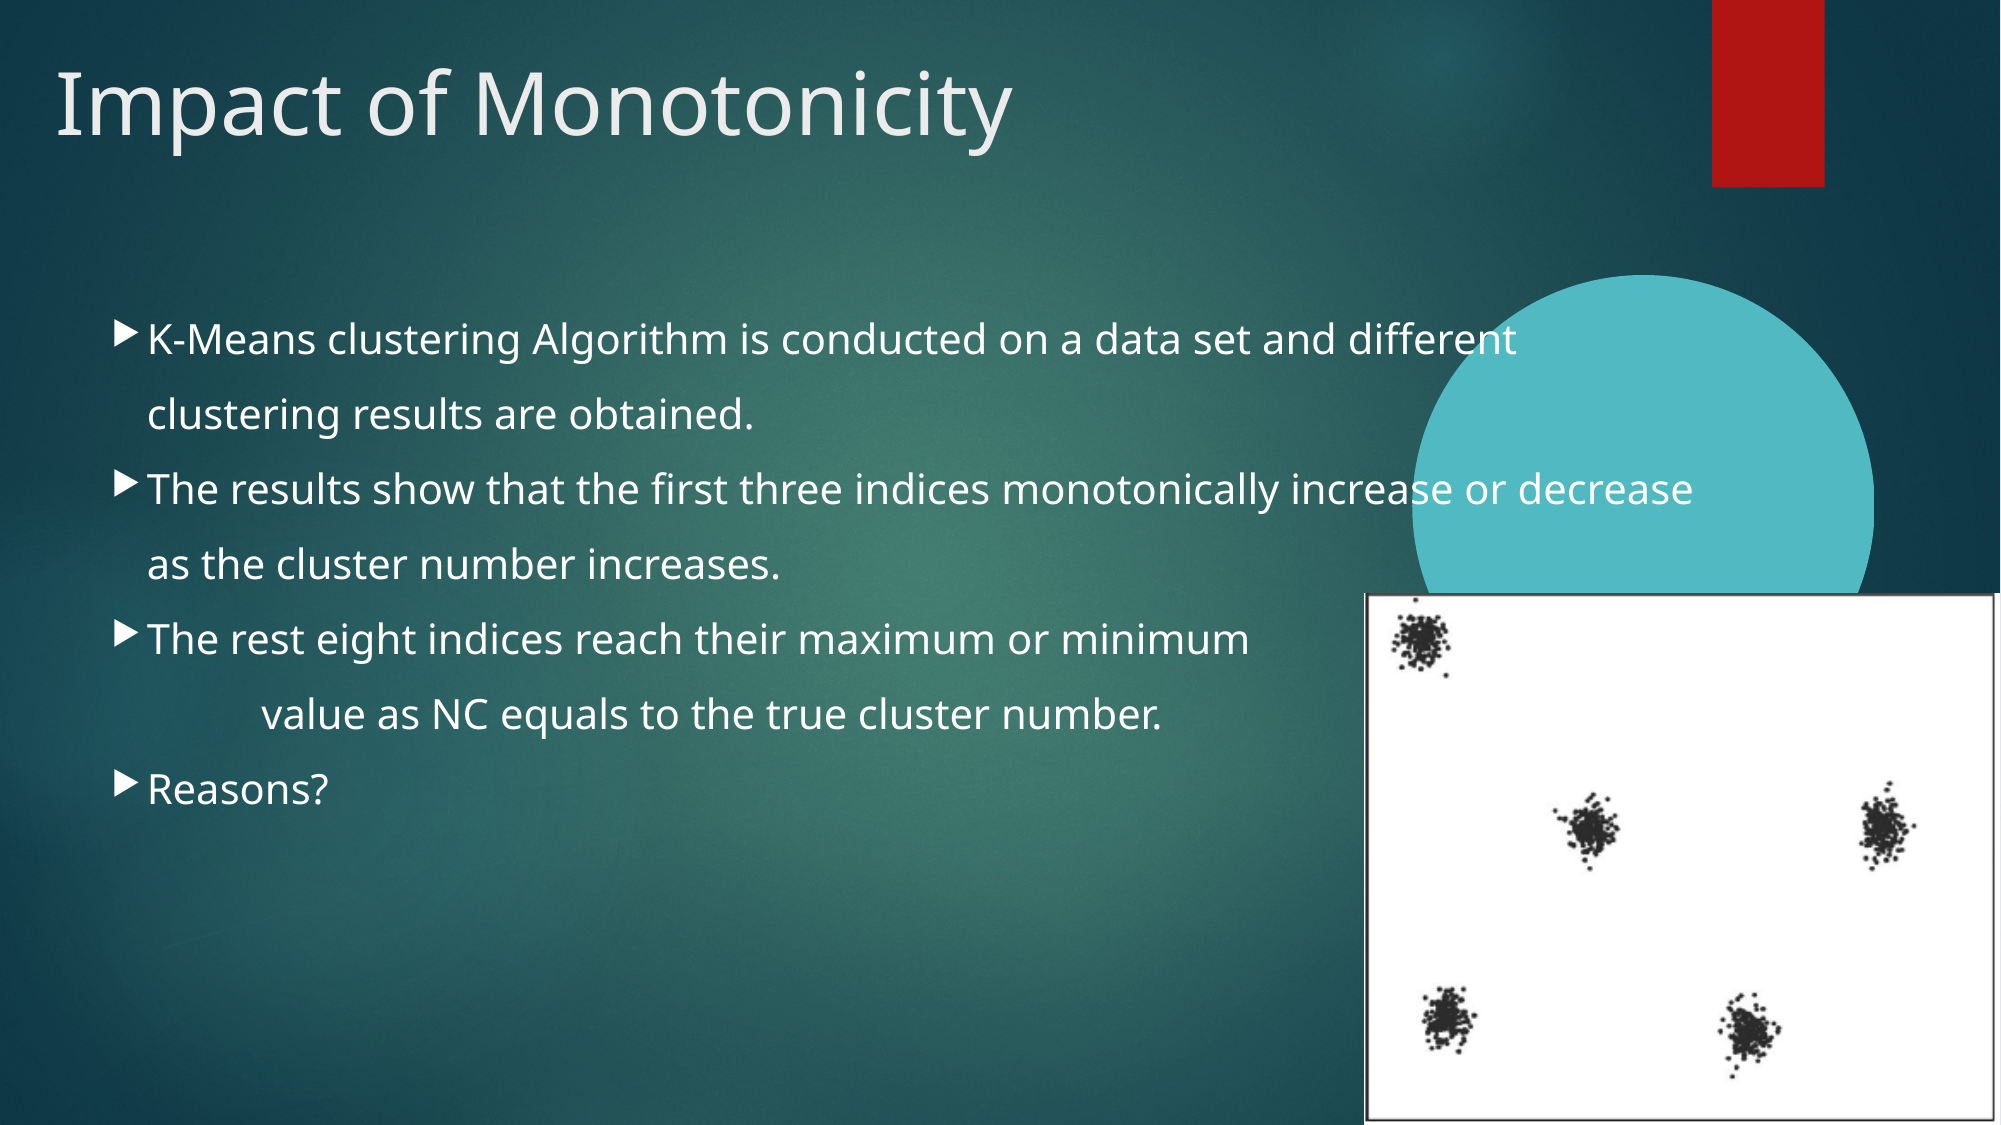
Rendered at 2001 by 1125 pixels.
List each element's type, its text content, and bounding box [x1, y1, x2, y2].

picture [0, 0, 2001, 1125]
text_box Impact of Monotonicity [40, 40, 1584, 154]
text_box K-Means clustering Algorithm is conducted on a data set and different clustering results are obtained. The results show that the first three indices monotonically increase or decrease as the cluster number increases. The rest eight indices reach their maximum or minimum value as NC equals to the true cluster number. Reasons? [96, 280, 1713, 1089]
